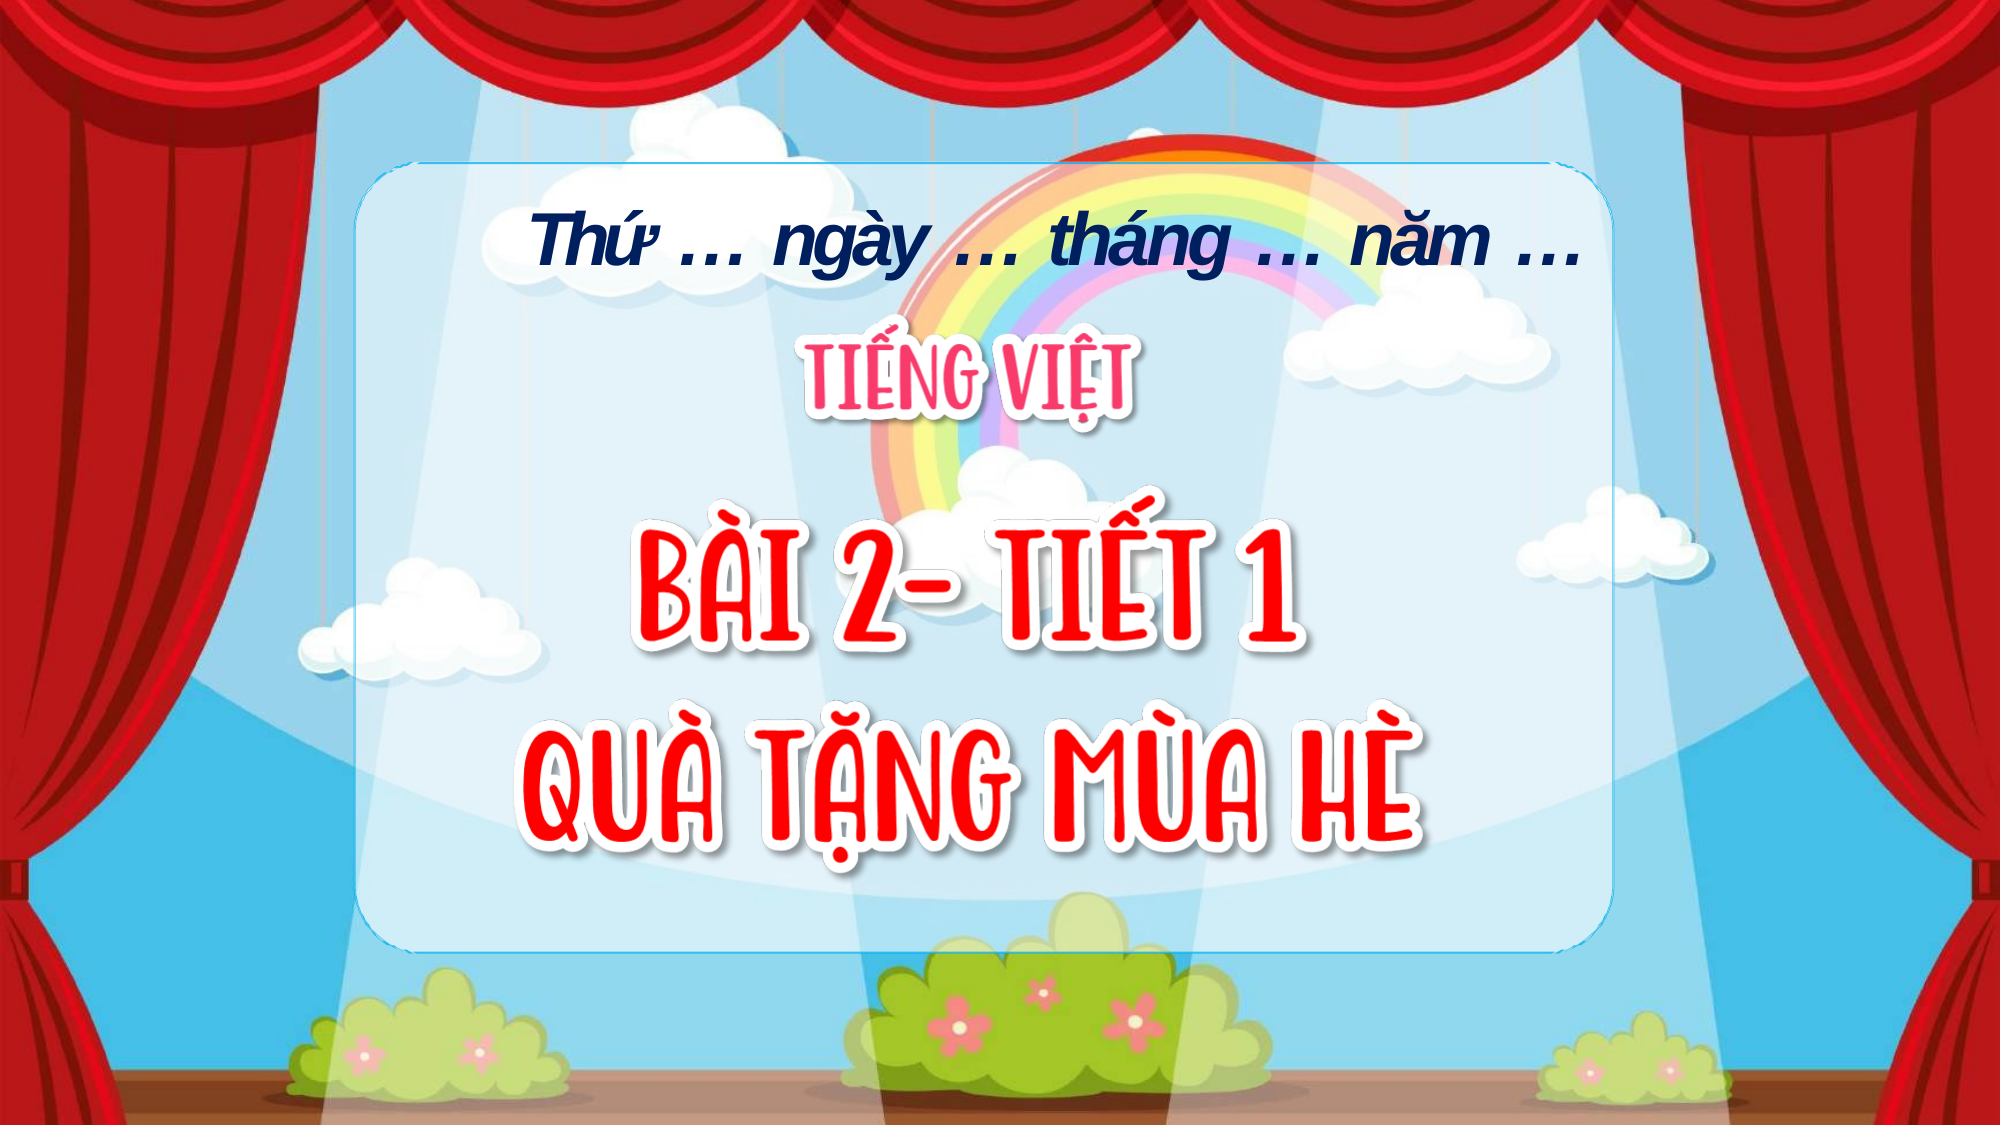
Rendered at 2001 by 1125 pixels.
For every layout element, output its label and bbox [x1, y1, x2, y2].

picture [0, 0, 2000, 1125]
text_box [353, 161, 1615, 954]
